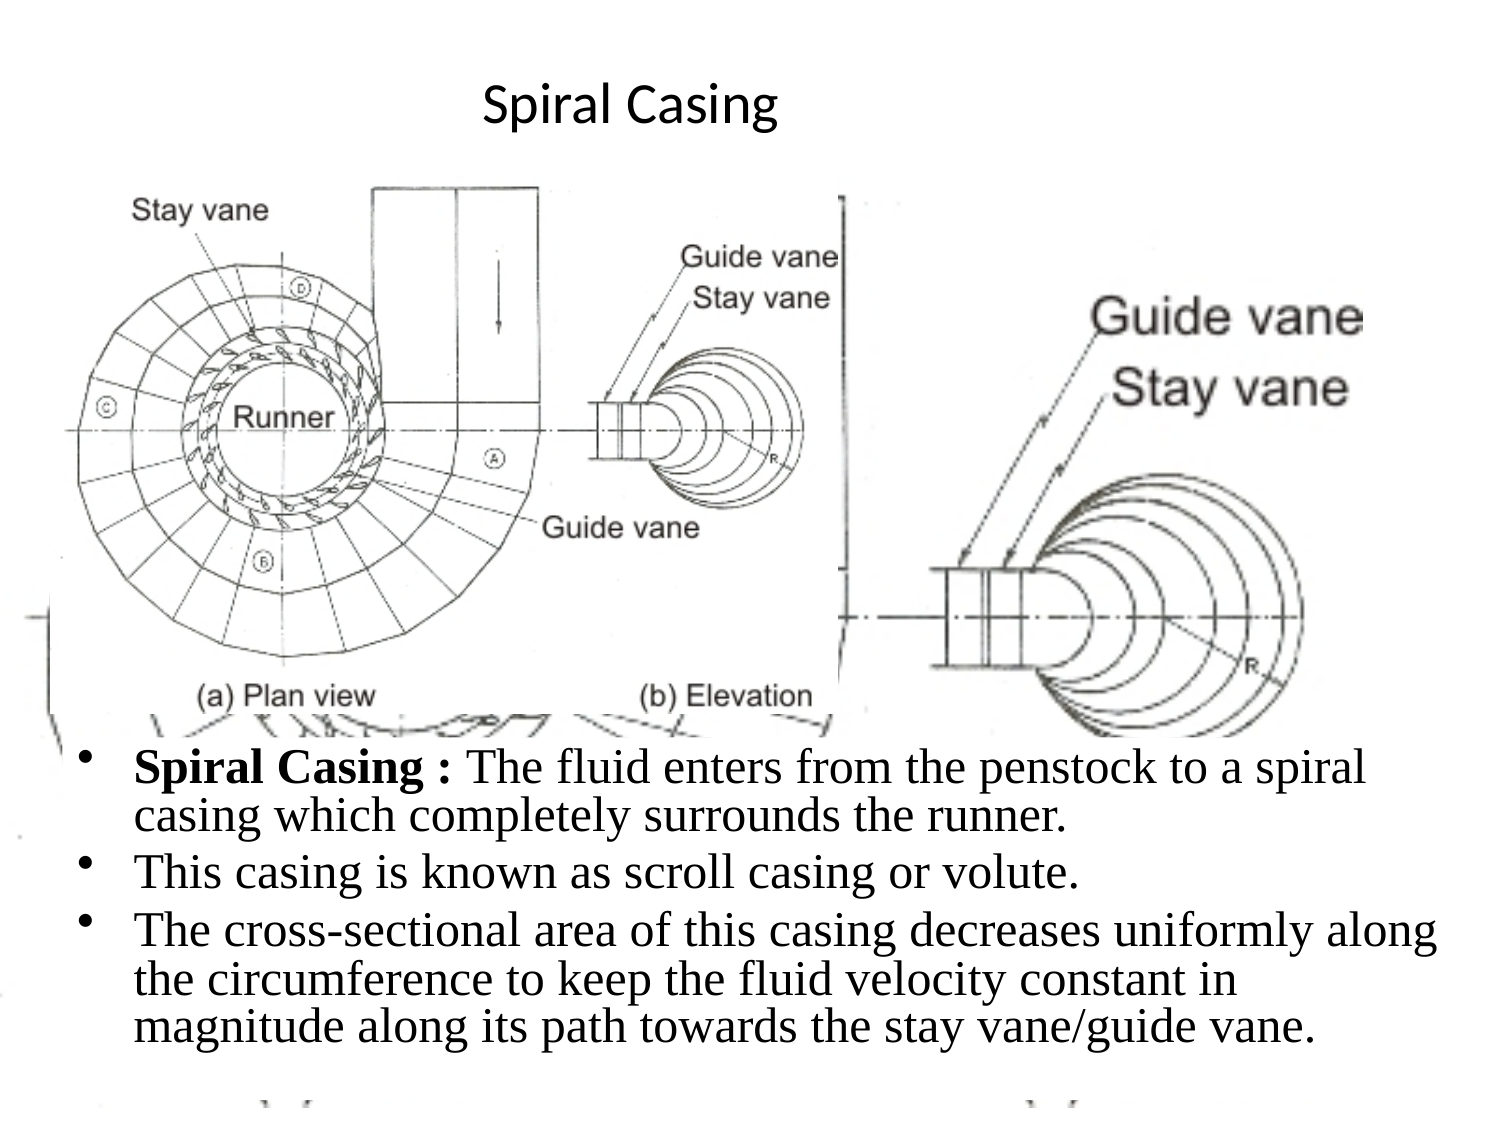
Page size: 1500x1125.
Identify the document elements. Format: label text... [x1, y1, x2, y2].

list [0, 174, 1363, 1108]
title Spiral Casing [0, 50, 1275, 150]
picture [49, 174, 838, 715]
text_box Spiral Casing : The fluid enters from the penstock to a spiral casing which completely surrounds the runner. This casing is known as scroll casing or volute. The cross-sectional area of this casing decreases uniformly along the circumference to keep the fluid velocity constant in magnitude along its path towards the stay vane/guide vane. [1366, 737, 1463, 1100]
